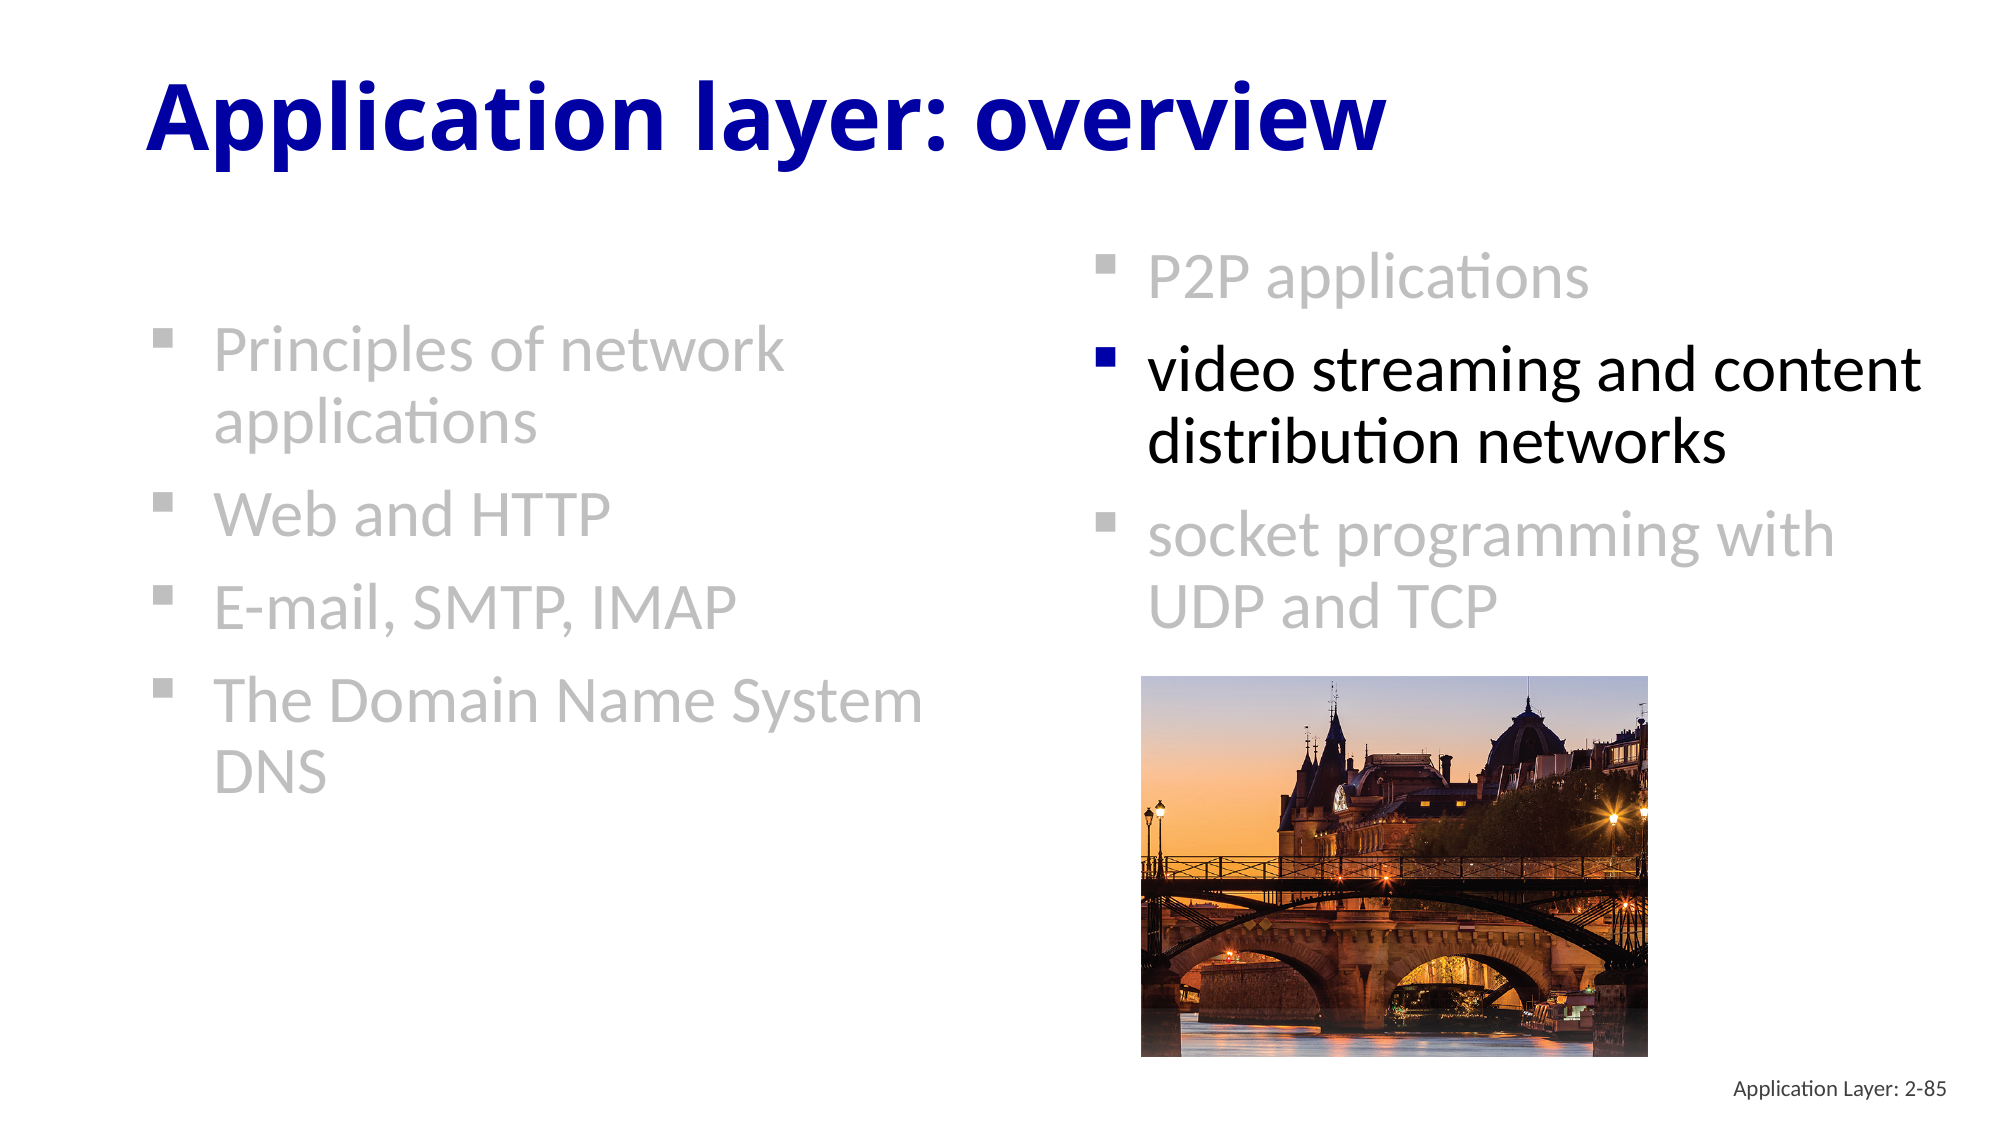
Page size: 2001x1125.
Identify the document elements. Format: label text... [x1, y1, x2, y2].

picture [1141, 676, 1648, 1057]
text_box Principles of network applications Web and HTTP E-mail, SMTP, IMAP The Domain Name System DNS [132, 306, 1004, 1021]
title Application layer: overview [131, 47, 1856, 195]
slide_number Application Layer: 2-85 [1512, 1056, 1963, 1117]
text_box P2P applications video streaming and content distribution networks socket programming with UDP and TCP [1075, 233, 1963, 1021]
